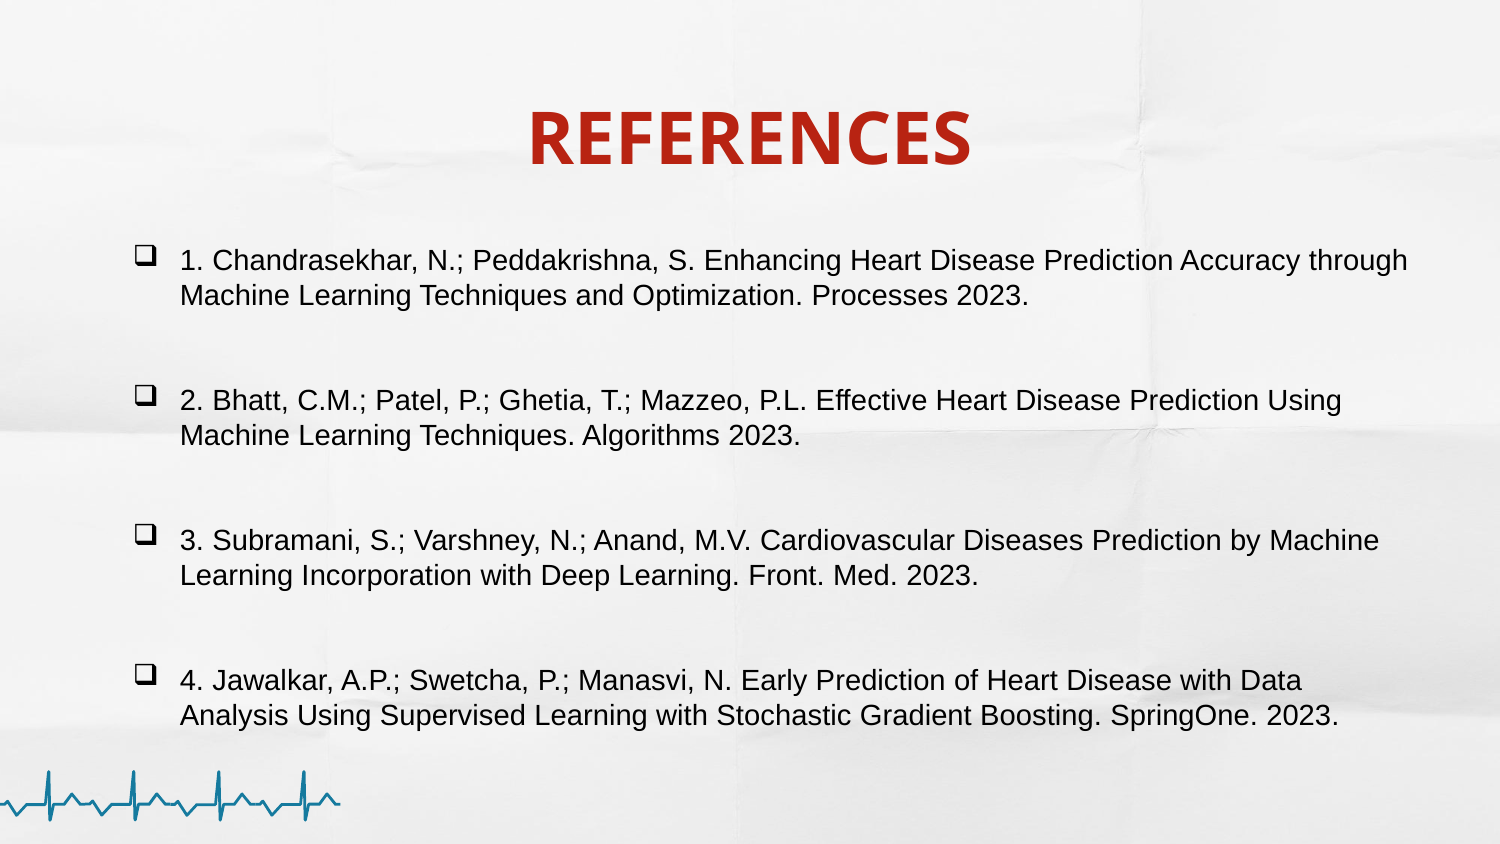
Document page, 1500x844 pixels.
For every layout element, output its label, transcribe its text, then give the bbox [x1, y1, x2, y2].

text_box 1. Chandrasekhar, N.; Peddakrishna, S. Enhancing Heart Disease Prediction Accuracy through Machine Learning Techniques and Optimization. Processes 2023. 2. Bhatt, C.M.; Patel, P.; Ghetia, T.; Mazzeo, P.L. Effective Heart Disease Prediction Using Machine Learning Techniques. Algorithms 2023. 3. Subramani, S.; Varshney, N.; Anand, M.V. Cardiovascular Diseases Prediction by Machine Learning Incorporation with Deep Learning. Front. Med. 2023. 4. Jawalkar, A.P.; Swetcha, P.; Manasvi, N. Early Prediction of Heart Disease with Data Analysis Using Supervised Learning with Stochastic Gradient Boosting. SpringOne. 2023. [118, 234, 1432, 774]
title REFERENCES [118, 76, 1382, 171]
